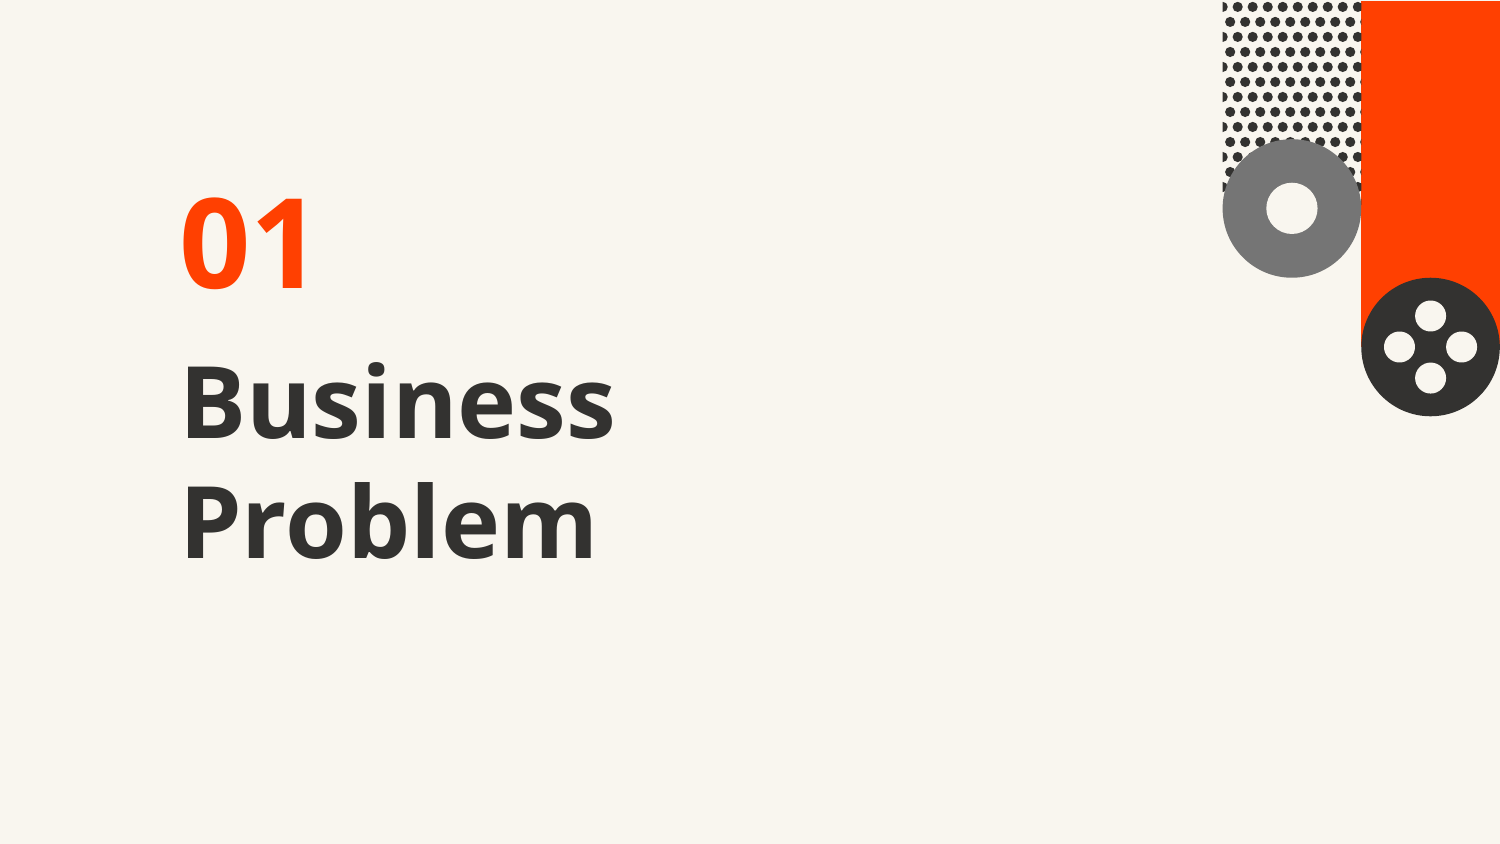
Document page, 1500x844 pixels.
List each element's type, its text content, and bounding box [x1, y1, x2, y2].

title Business Problem [164, 313, 786, 594]
title 01 [164, 163, 375, 314]
